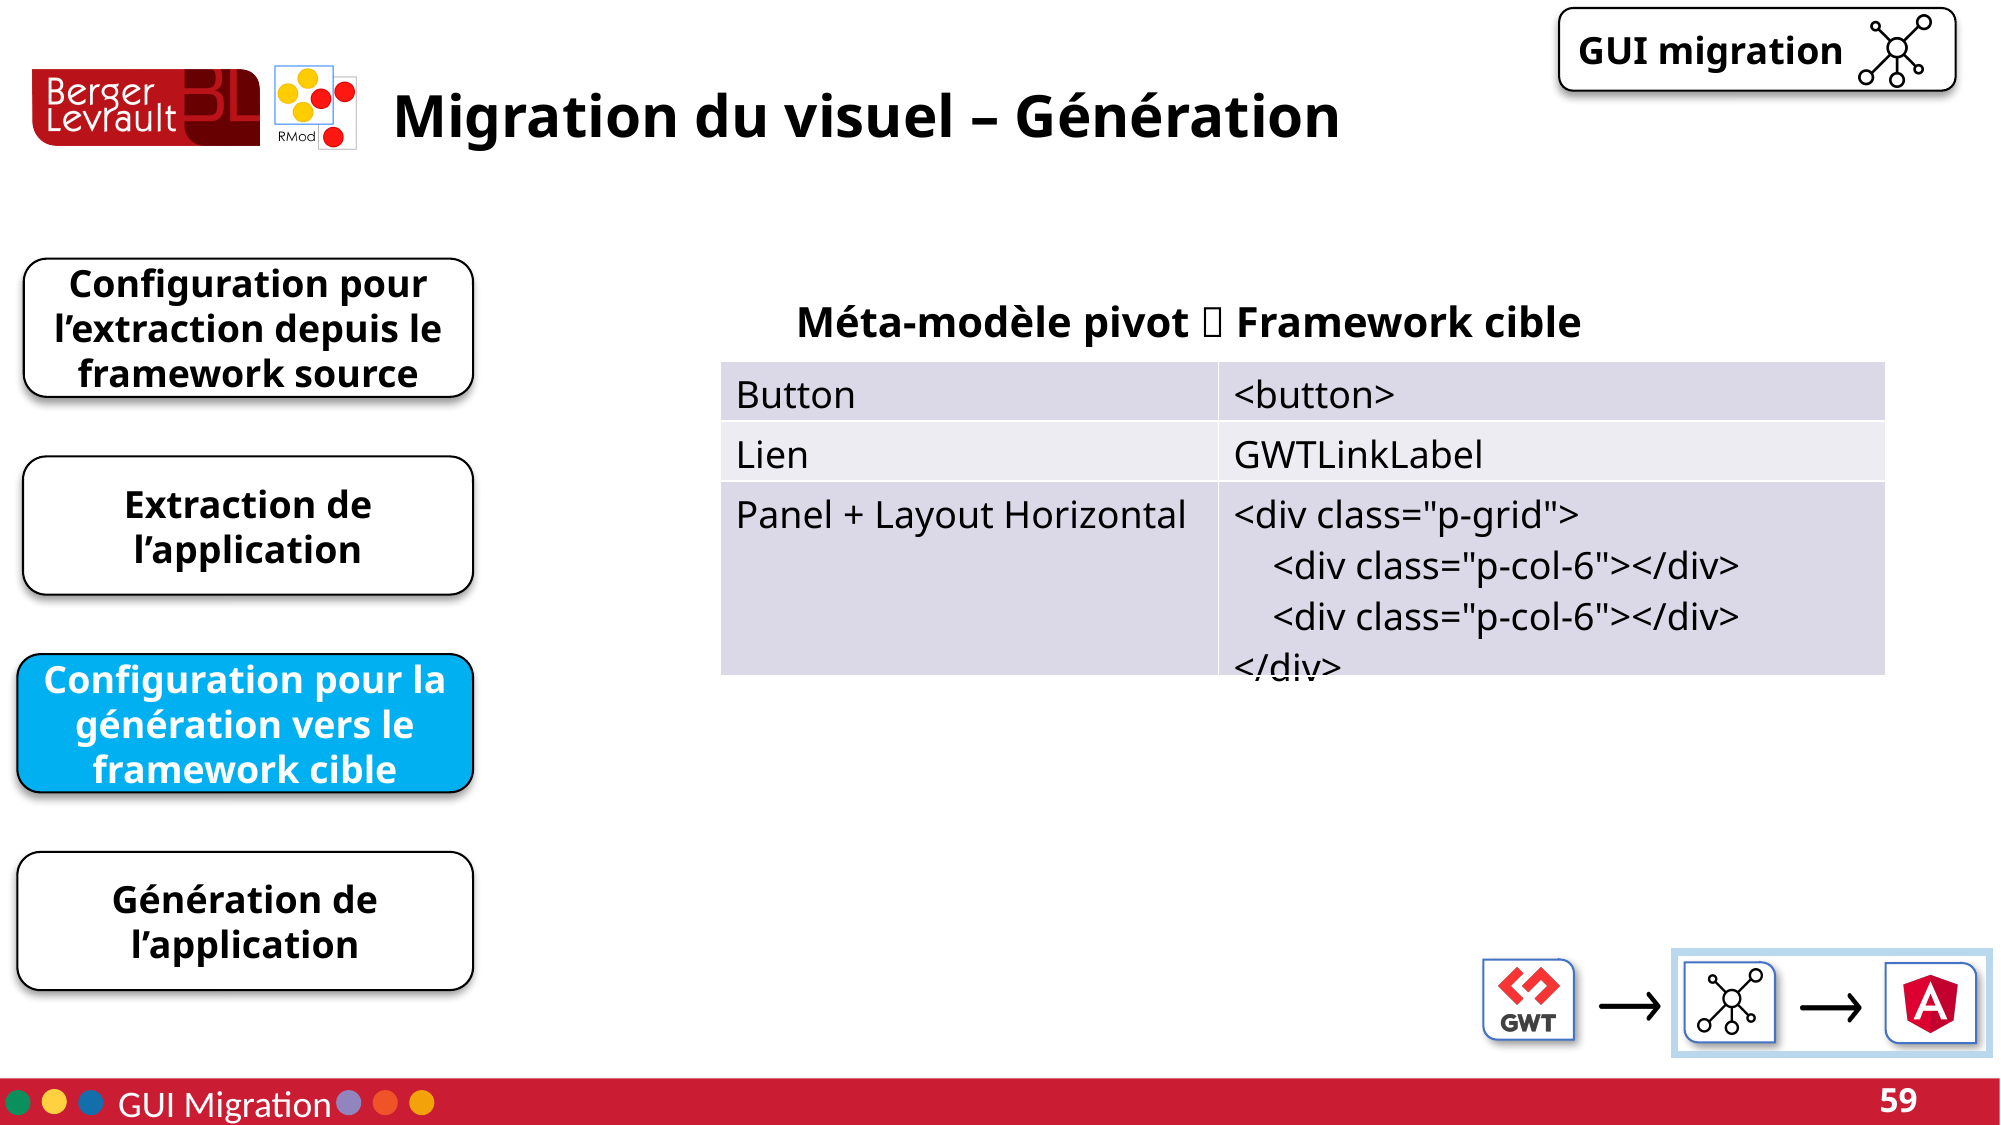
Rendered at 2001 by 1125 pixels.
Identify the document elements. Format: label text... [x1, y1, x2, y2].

text_box [4, 1089, 32, 1117]
text_box [41, 1088, 67, 1115]
table_cell Lien [721, 422, 1218, 480]
text_box Extraction de l’application [21, 455, 475, 596]
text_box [1885, 963, 1977, 1044]
table_cell GWTLinkLabel [1219, 422, 1885, 480]
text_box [1684, 962, 1776, 1043]
table_header Button [721, 362, 1218, 420]
text_box GUI Migration [103, 1072, 398, 1125]
text_box Configuration pour l’extraction depuis le framework source [22, 257, 475, 398]
title Migration du visuel – Génération [377, 79, 1906, 183]
table_cell <div class="p-grid"> <div class="p-col-6"></div> <div class="p-col-6"></div> </div> [1219, 482, 1885, 675]
text_box Génération de l’application [16, 850, 475, 992]
text_box [77, 1089, 103, 1117]
picture [32, 69, 260, 146]
picture [1588, 966, 1671, 1047]
table_cell Panel + Layout Horizontal [721, 482, 1218, 675]
table_header <button> [1219, 362, 1885, 420]
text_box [1483, 959, 1574, 1040]
text_box Méta-modèle pivot  Framework cible [781, 288, 1698, 354]
picture [268, 60, 363, 155]
slide_number 59 [1832, 1078, 1965, 1125]
picture [1789, 974, 1872, 1041]
text_box [1674, 951, 1991, 1056]
text_box Configuration pour la génération vers le framework cible [16, 653, 475, 794]
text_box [1559, 7, 1956, 91]
text_box [408, 1089, 436, 1117]
